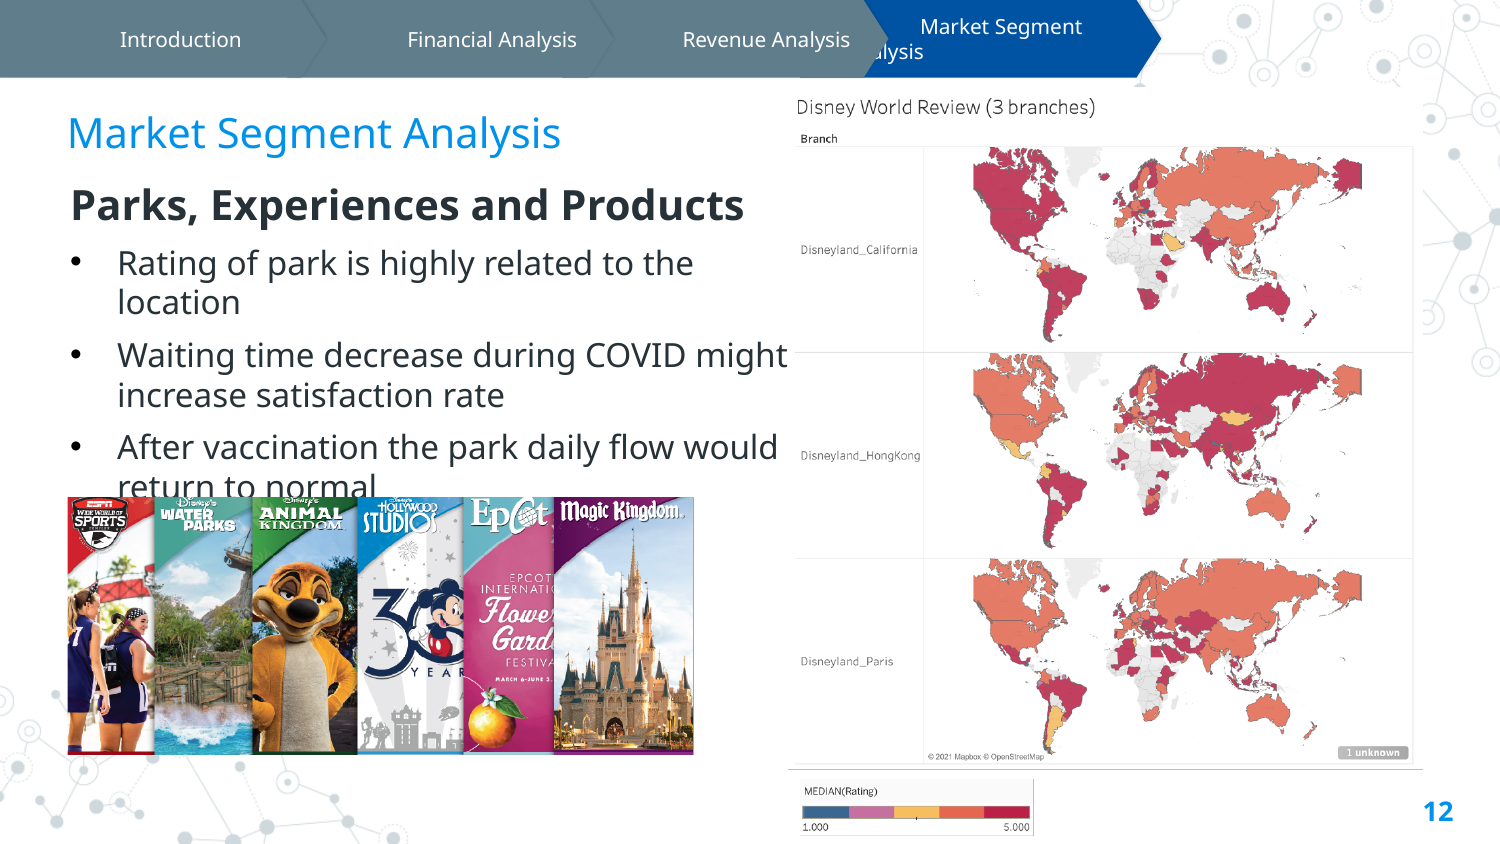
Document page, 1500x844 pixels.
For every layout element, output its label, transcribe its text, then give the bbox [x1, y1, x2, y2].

picture [365, 513, 369, 532]
text_box Market Segment Analysis [867, 0, 1162, 78]
title Market Segment Analysis [51, 57, 1294, 173]
list Parks, Experiences and Products Rating of park is highly related to the location Waiting time decrease during COVID might increase satisfaction rate After vaccination the park daily flow would return to normal [55, 173, 782, 548]
text_box Introduction [0, 0, 327, 78]
picture [379, 502, 388, 510]
slide_number 12 [1378, 779, 1469, 844]
text_box Financial Analysis [305, 0, 614, 78]
text_box Revenue Analysis [592, 0, 889, 78]
picture [371, 511, 391, 532]
picture [0, 0, 1500, 844]
